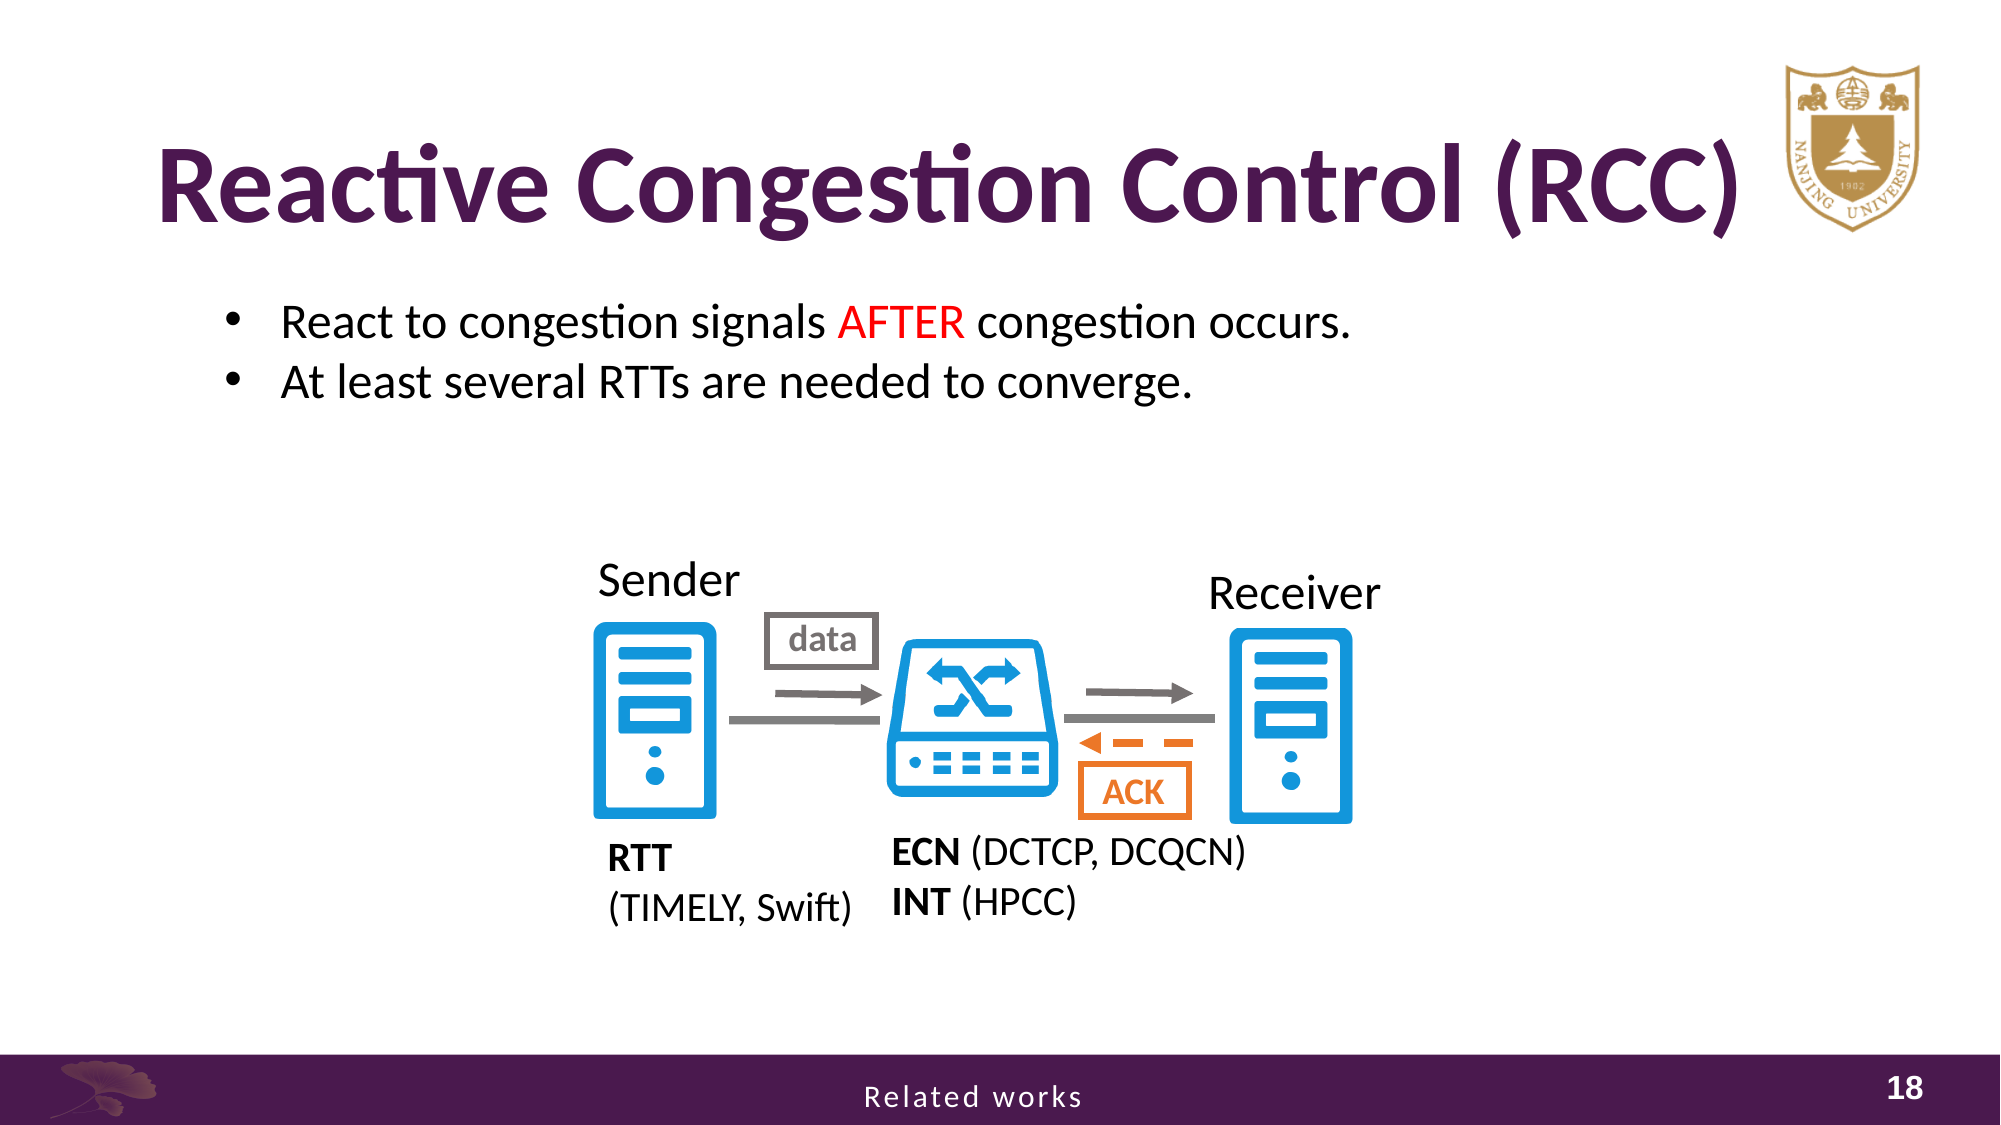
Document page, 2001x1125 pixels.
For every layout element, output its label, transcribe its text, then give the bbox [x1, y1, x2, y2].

text_box React to congestion signals AFTER congestion occurs. At least several RTTs are needed to converge. [134, 280, 1413, 416]
list Related works [759, 1057, 1186, 1123]
slide_number 18 [1495, 1060, 1939, 1113]
text_box Reactive Congestion Control (RCC) [141, 103, 1778, 253]
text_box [579, 539, 1421, 939]
picture [15, 1044, 196, 1125]
picture [1758, 47, 1939, 248]
